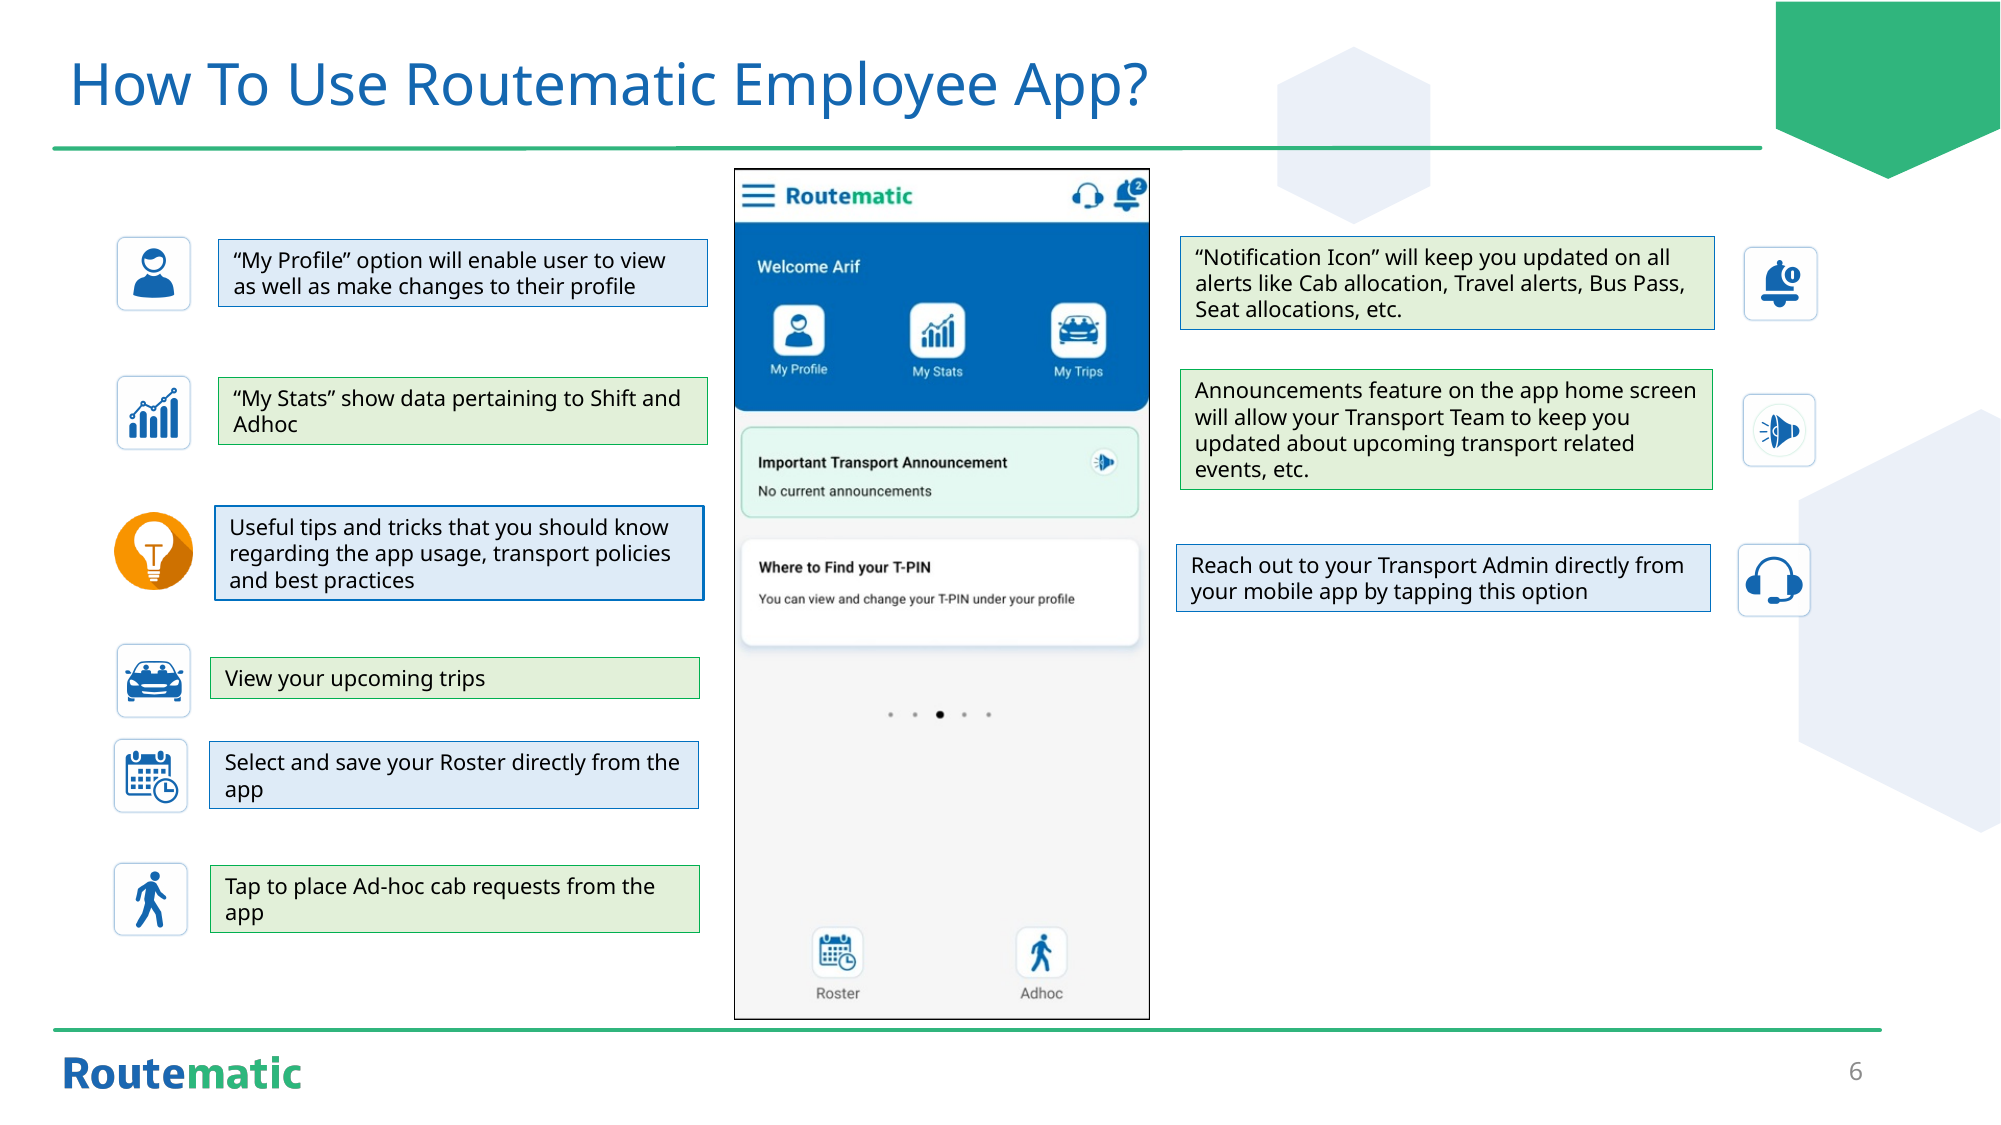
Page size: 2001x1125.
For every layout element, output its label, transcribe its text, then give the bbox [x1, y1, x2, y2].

text_box “Notification Icon” will keep you updated on all alerts like Cab allocation, Travel alerts, Bus Pass, Seat allocations, etc. [1180, 236, 1715, 330]
slide_number 6 [1427, 1042, 1878, 1103]
picture [114, 234, 193, 313]
picture [1741, 244, 1820, 323]
text_box View your upcoming trips [210, 657, 700, 699]
picture [114, 512, 193, 590]
picture [734, 168, 1150, 1020]
text_box Tap to place Ad-hoc cab requests from the app [210, 865, 700, 933]
picture [111, 860, 190, 938]
text_box Select and save your Roster directly from the app [209, 741, 699, 809]
picture [54, 1042, 311, 1103]
text_box “My Profile” option will enable user to view as well as make changes to their profile [218, 239, 708, 307]
picture [114, 373, 193, 452]
picture [114, 641, 193, 720]
text_box Useful tips and tricks that you should know regarding the app usage, transport policies and best practices [214, 506, 704, 600]
title How To Use Routematic Employee App? [54, 27, 1863, 146]
text_box Announcements feature on the app home screen will allow your Transport Team to keep you updated about upcoming transport related events, etc. [1180, 369, 1713, 490]
text_box “My Stats” show data pertaining to Shift and Adhoc [218, 377, 708, 445]
text_box Reach out to your Transport Admin directly from your mobile app by tapping this option [1176, 544, 1711, 612]
picture [1740, 390, 1818, 469]
picture [111, 736, 190, 815]
picture [1735, 541, 1813, 619]
